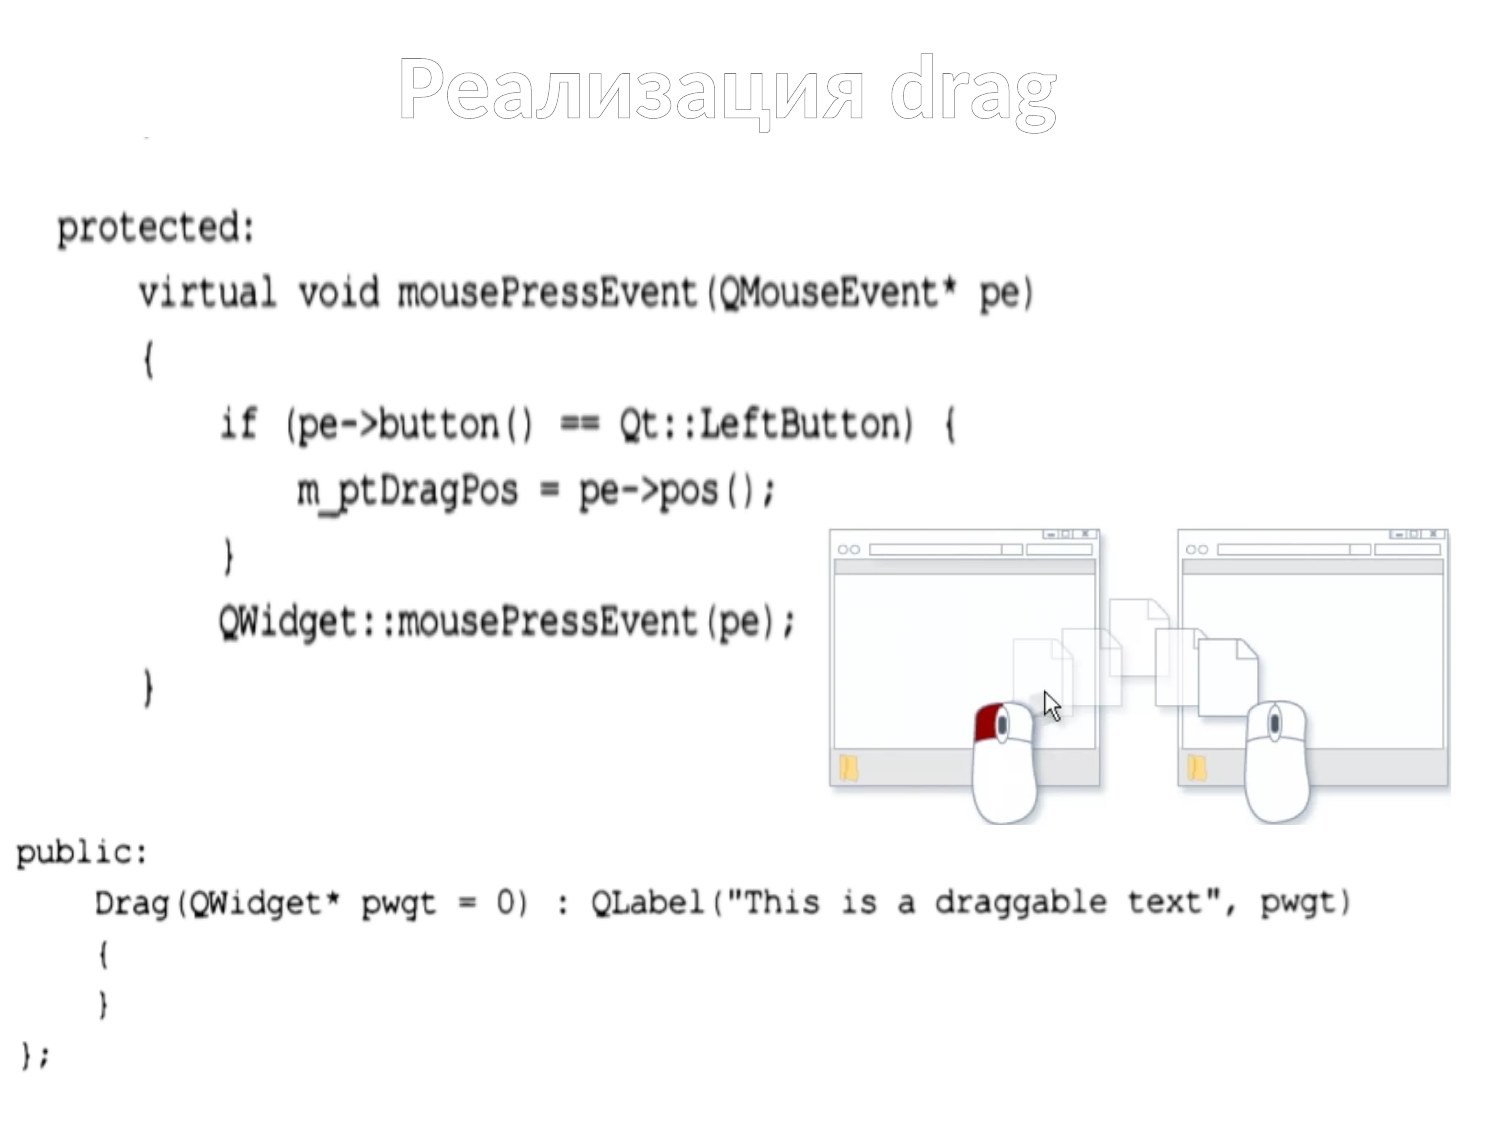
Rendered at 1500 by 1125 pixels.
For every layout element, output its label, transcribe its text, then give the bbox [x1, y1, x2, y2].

title Реализация drag [99, 0, 1375, 163]
picture [0, 137, 1452, 1088]
